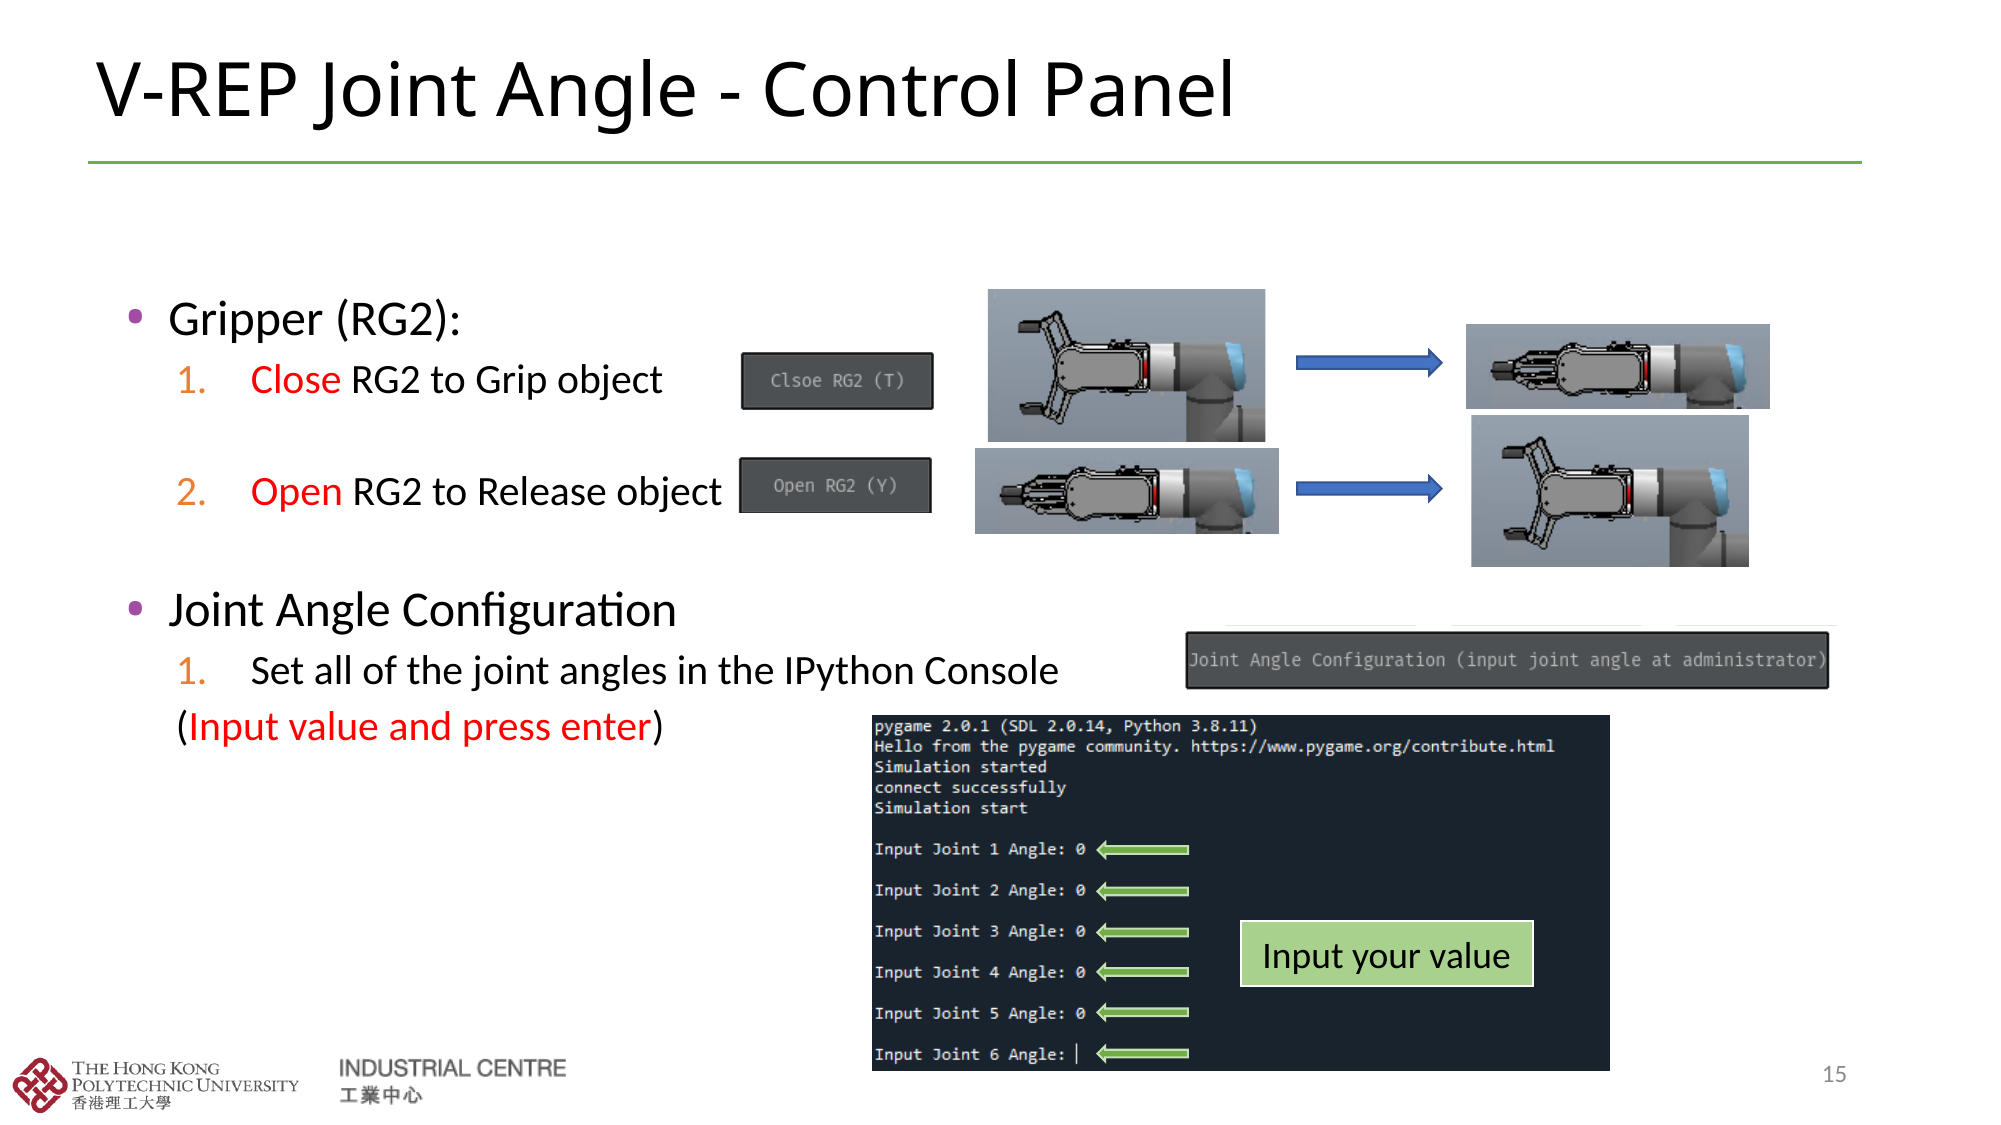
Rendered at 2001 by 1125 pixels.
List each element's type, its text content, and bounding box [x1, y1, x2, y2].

picture [731, 455, 934, 513]
picture [12, 1056, 299, 1113]
picture [1180, 625, 1838, 692]
text_box [1296, 347, 1444, 378]
text_box Gripper (RG2): Close RG2 to Grip object Open RG2 to Release object Joint Angle Configuration Set all of the joint angles in the IPython Console (Input value and press enter) [93, 221, 1869, 1054]
picture [1471, 415, 1749, 567]
title V-REP Joint Angle - Control Panel [81, 21, 1732, 163]
picture [1466, 324, 1770, 409]
picture [331, 1044, 583, 1105]
picture [974, 448, 1279, 534]
picture [987, 289, 1266, 442]
picture [737, 350, 937, 410]
text_box [1296, 473, 1444, 504]
picture [872, 715, 1610, 1071]
slide_number 15 [1412, 1042, 1863, 1103]
text_box [68, 196, 1844, 1029]
